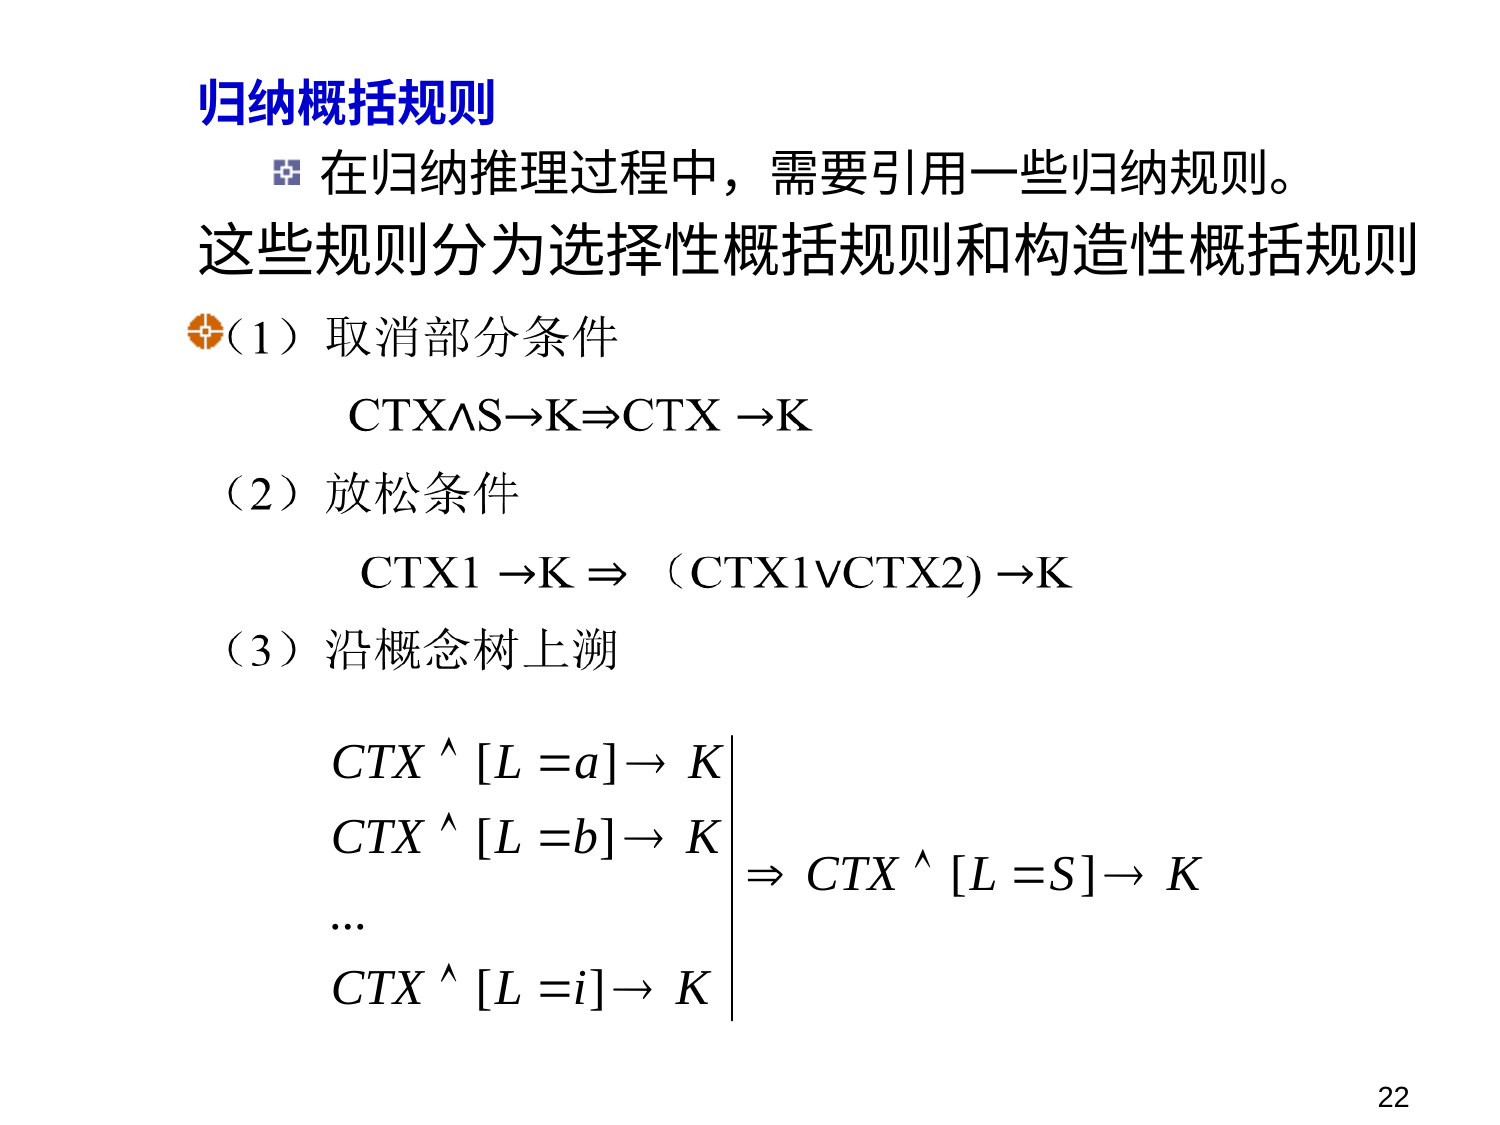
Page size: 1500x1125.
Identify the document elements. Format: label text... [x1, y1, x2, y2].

text_box 归纳概括规则 在归纳推理过程中，需要引用一些归纳规则。 这些规则分为选择性概括规则和构造性概括规则 [183, 64, 1459, 313]
slide_number 22 [891, 1070, 1426, 1106]
picture [184, 313, 226, 354]
picture [272, 158, 300, 185]
list [169, 290, 1422, 705]
picture [324, 727, 1216, 1030]
